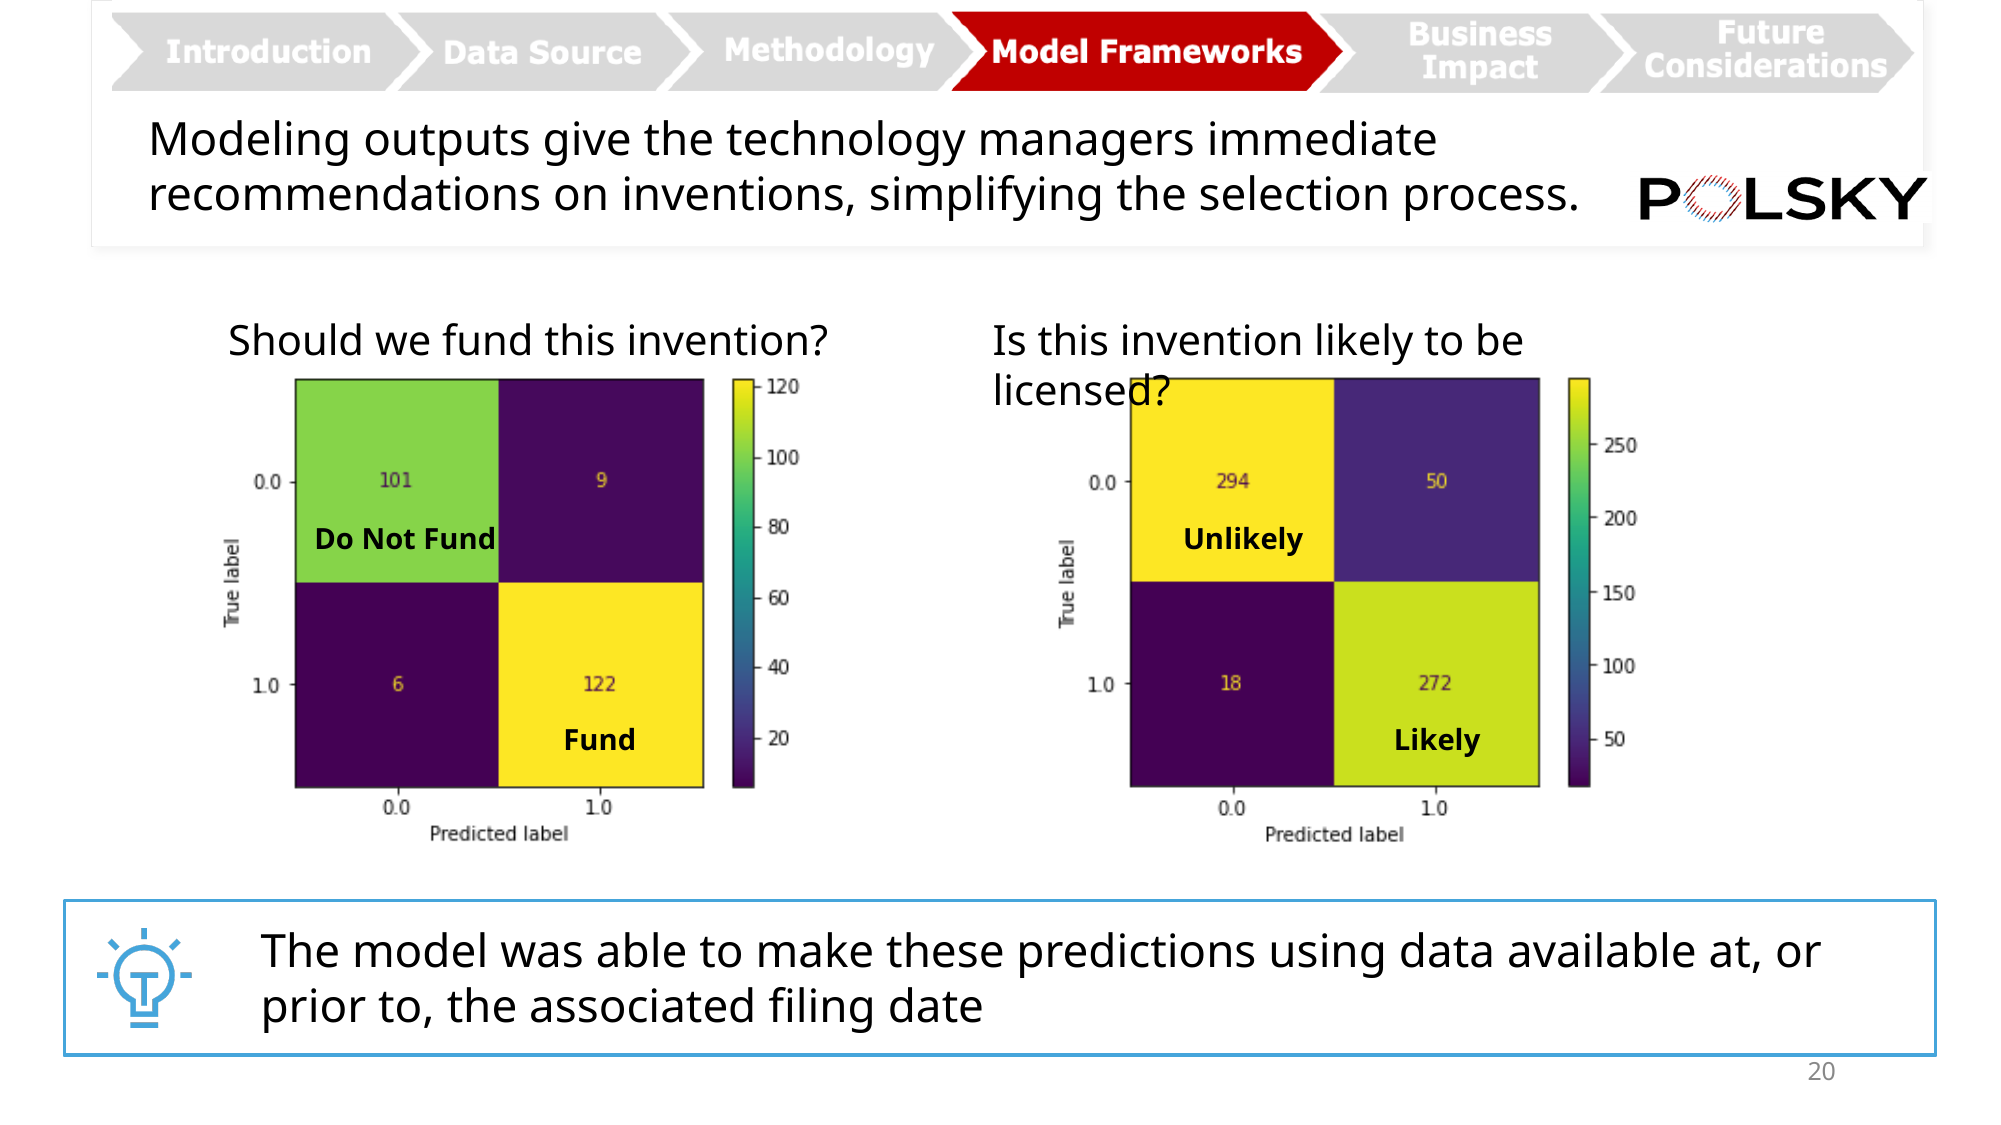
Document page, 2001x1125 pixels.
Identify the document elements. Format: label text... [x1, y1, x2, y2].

picture [97, 927, 197, 1028]
picture [111, 0, 1918, 104]
text_box Should we fund this invention? [213, 298, 866, 379]
text_box [64, 900, 1936, 1055]
title Modeling outputs give the technology managers immediate recommendations on inventions, simplifying the selection process. [133, 115, 1598, 223]
text_box Is this invention likely to be licensed? [977, 298, 1722, 429]
picture [1048, 367, 1651, 858]
text_box The model was able to make these predictions using data available at, or prior to, the associated filing date [245, 906, 1936, 1047]
picture [1630, 171, 1932, 223]
picture [212, 366, 815, 859]
slide_number 20 [1401, 1055, 1851, 1103]
